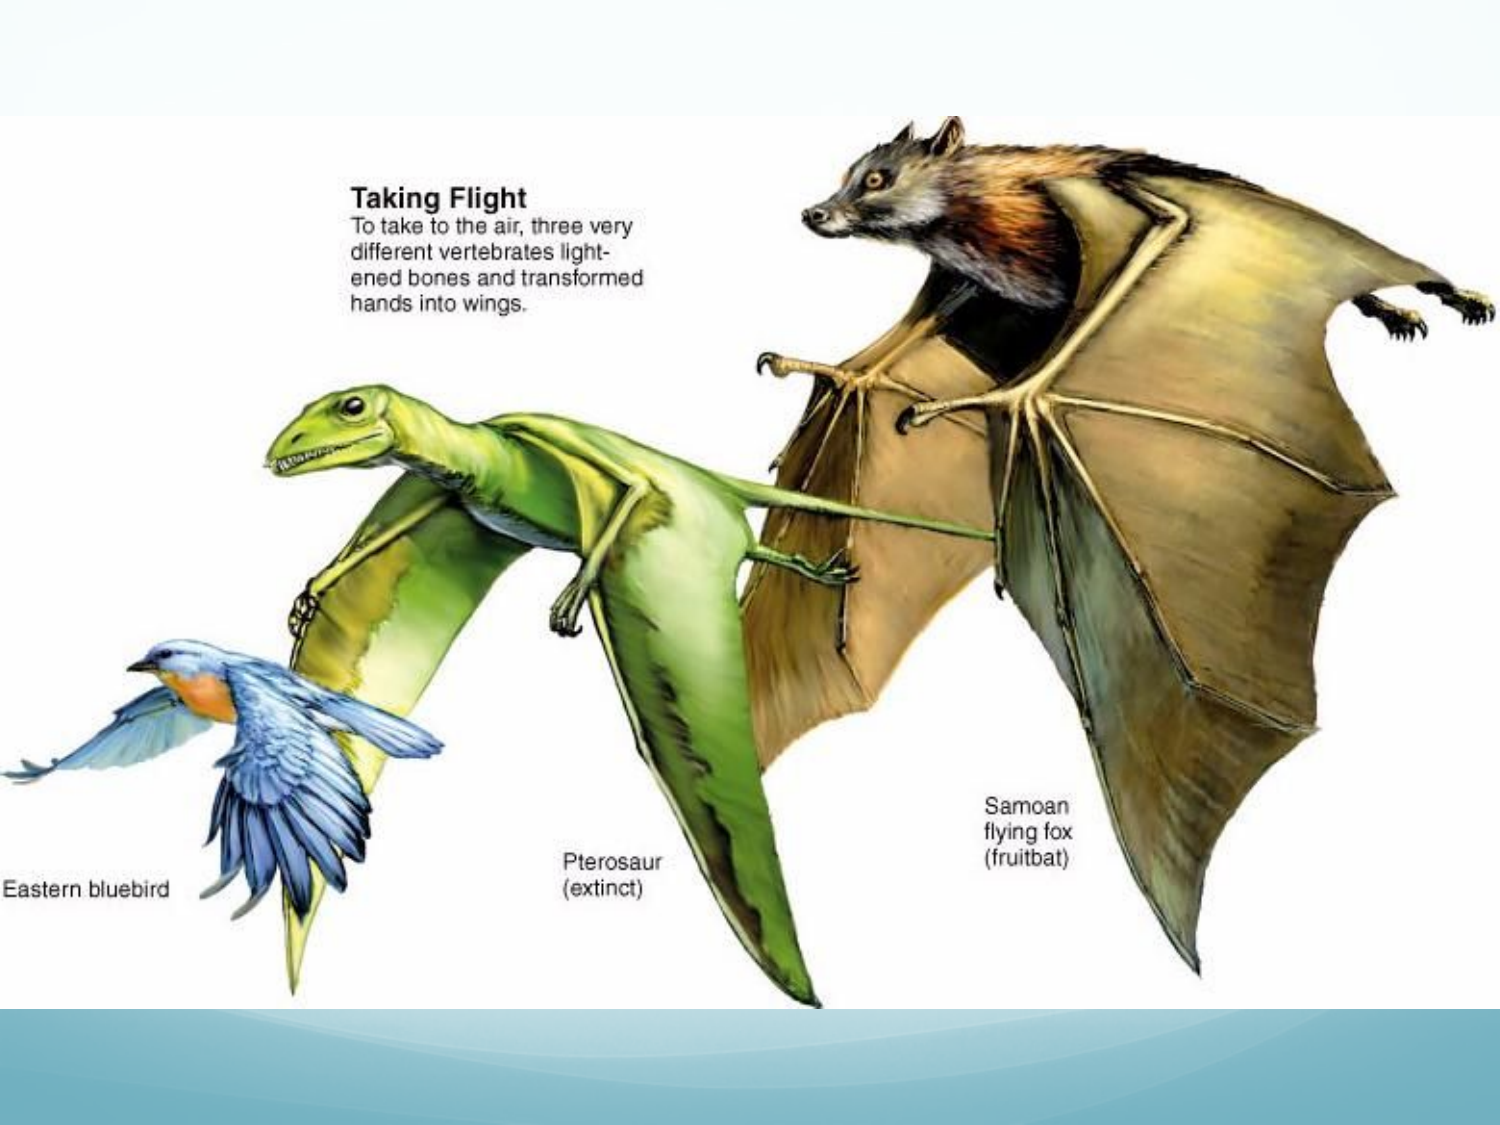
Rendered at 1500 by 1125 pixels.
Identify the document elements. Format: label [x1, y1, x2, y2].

picture [0, 115, 1500, 1010]
